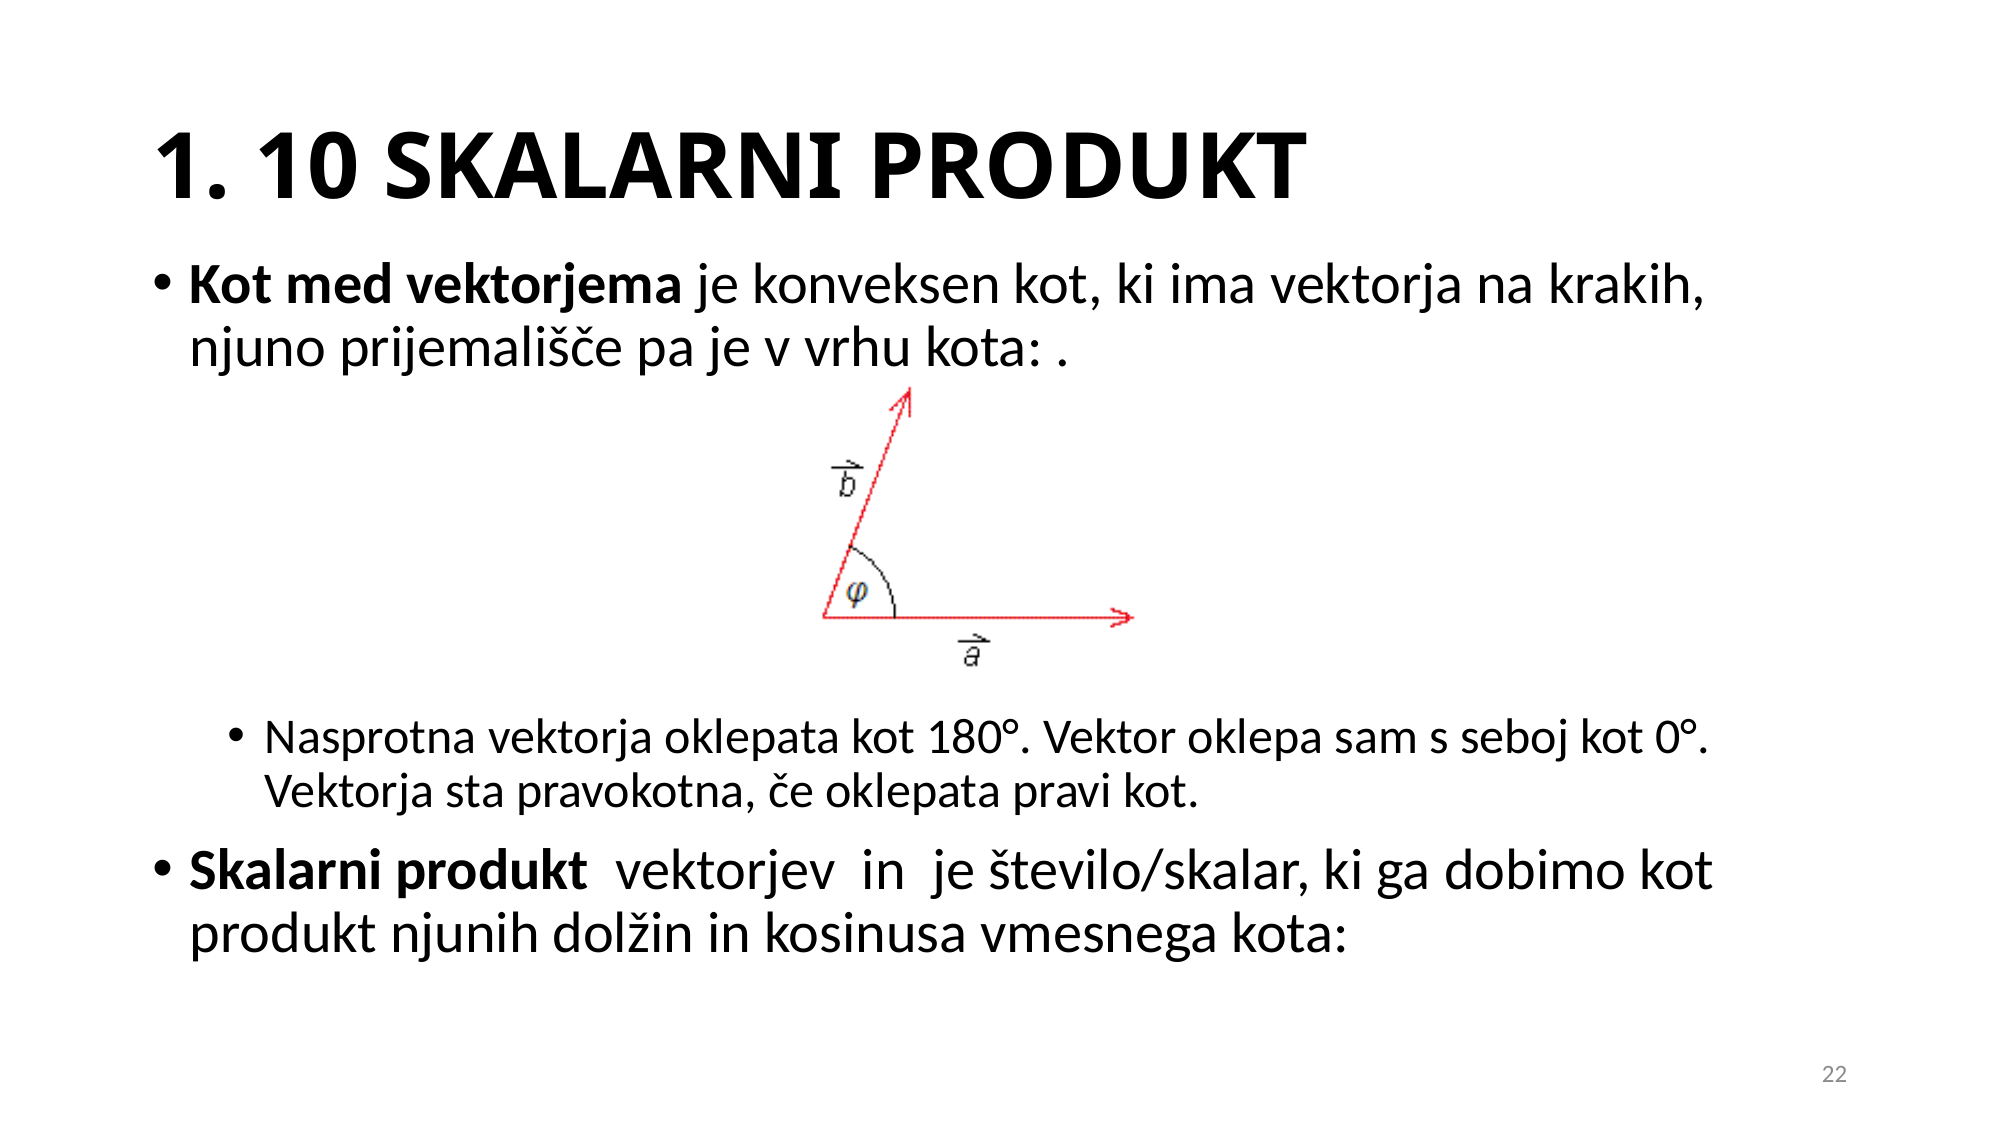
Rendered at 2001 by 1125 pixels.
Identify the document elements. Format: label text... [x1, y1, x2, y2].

picture [819, 377, 1141, 673]
title 1. 10 SKALARNI PRODUKT [137, 59, 1863, 278]
slide_number 22 [1412, 1042, 1863, 1103]
